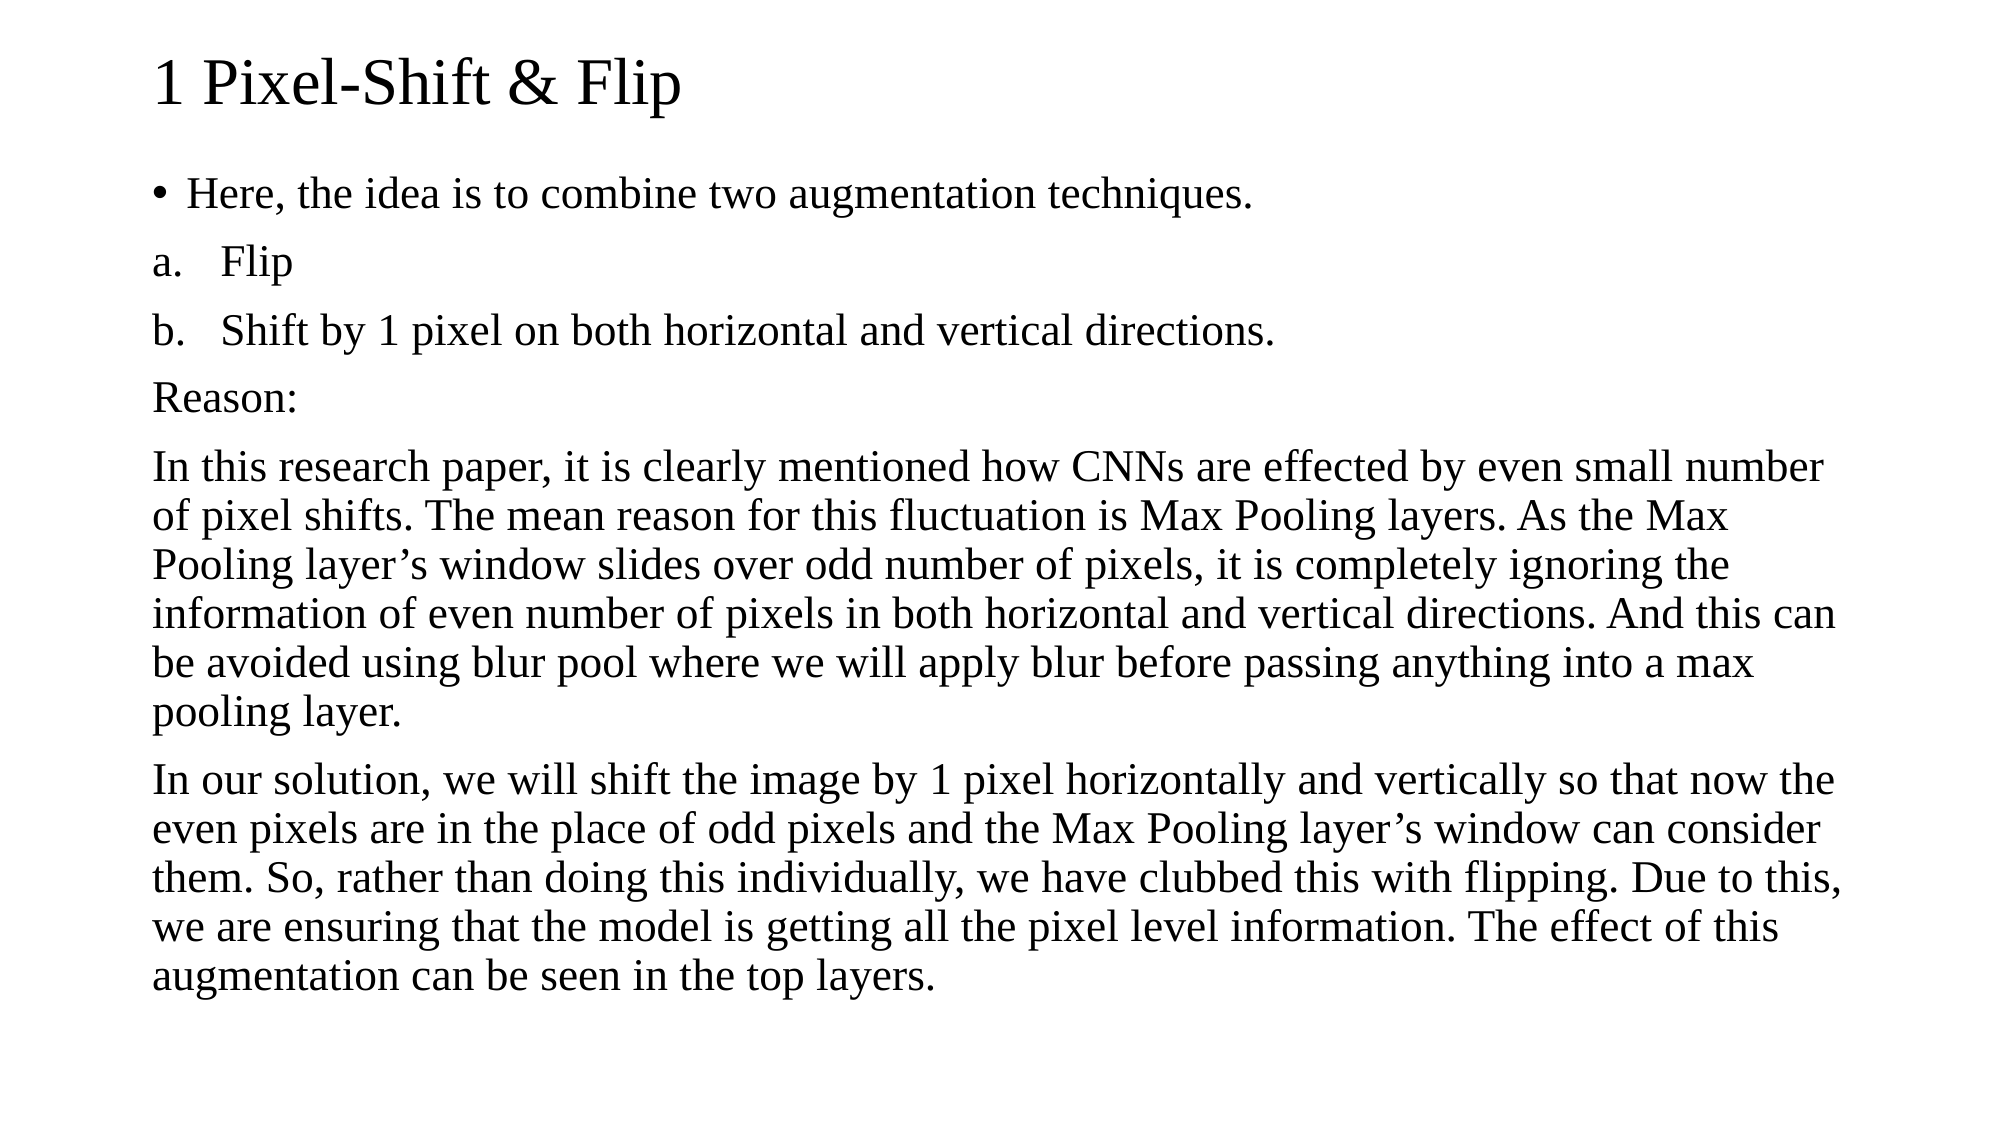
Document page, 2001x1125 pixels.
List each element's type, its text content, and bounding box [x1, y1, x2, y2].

text_box Here, the idea is to combine two augmentation techniques. Flip Shift by 1 pixel on both horizontal and vertical directions. Reason: In this research paper, it is clearly mentioned how CNNs are effected by even small number of pixel shifts. The mean reason for this fluctuation is Max Pooling layers. As the Max Pooling layer’s window slides over odd number of pixels, it is completely ignoring the information of even number of pixels in both horizontal and vertical directions. And this can be avoided using blur pool where we will apply blur before passing anything into a max pooling layer. In our solution, we will shift the image by 1 pixel horizontally and vertically so that now the even pixels are in the place of odd pixels and the Max Pooling layer’s window can consider them. So, rather than doing this individually, we have clubbed this with flipping. Due to this, we are ensuring that the model is getting all the pixel level information. The effect of this augmentation can be seen in the top layers. [137, 162, 1863, 1009]
text_box 1 Pixel-Shift & Flip [137, 39, 1863, 162]
